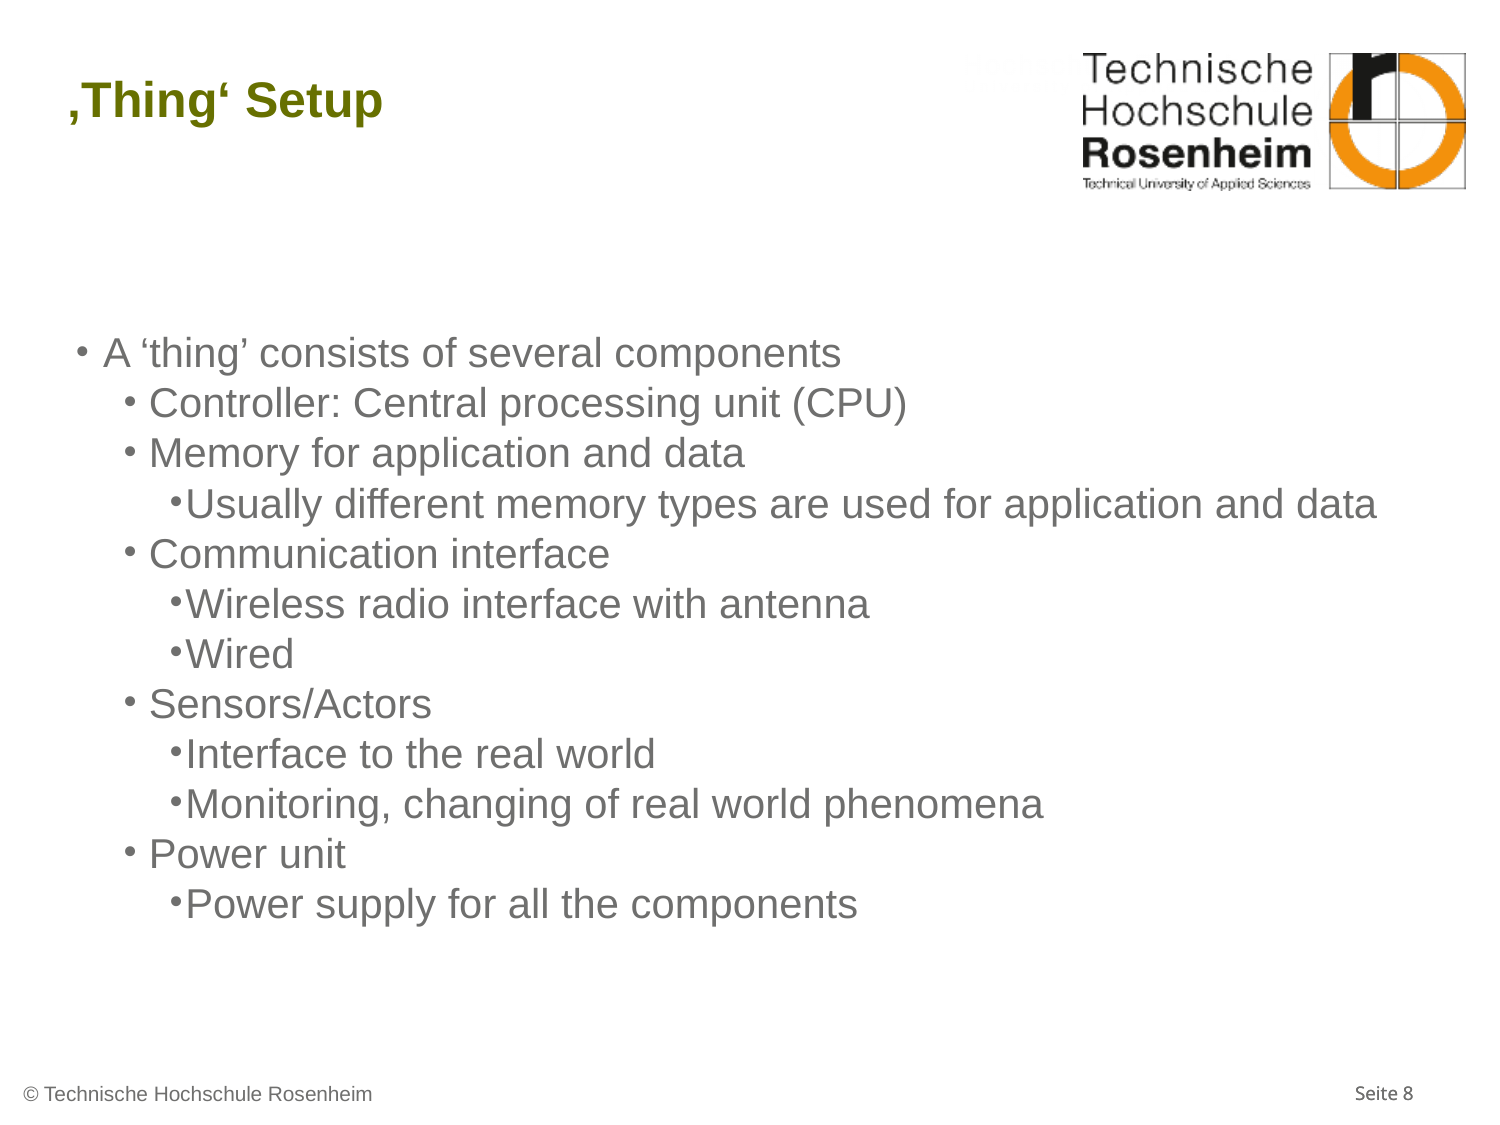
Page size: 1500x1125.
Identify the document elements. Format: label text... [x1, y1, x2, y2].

list A ‘thing’ consists of several components Controller: Central processing unit (CPU) Memory for application and data Usually different memory types are used for application and data Communication interface Wireless radio interface with antenna Wired Sensors/Actors Interface to the real world Monitoring, changing of real world phenomena Power unit Power supply for all the components [75, 326, 1438, 1000]
title ‚Thing‘ Setup [53, 59, 1050, 200]
picture [965, 53, 1466, 191]
